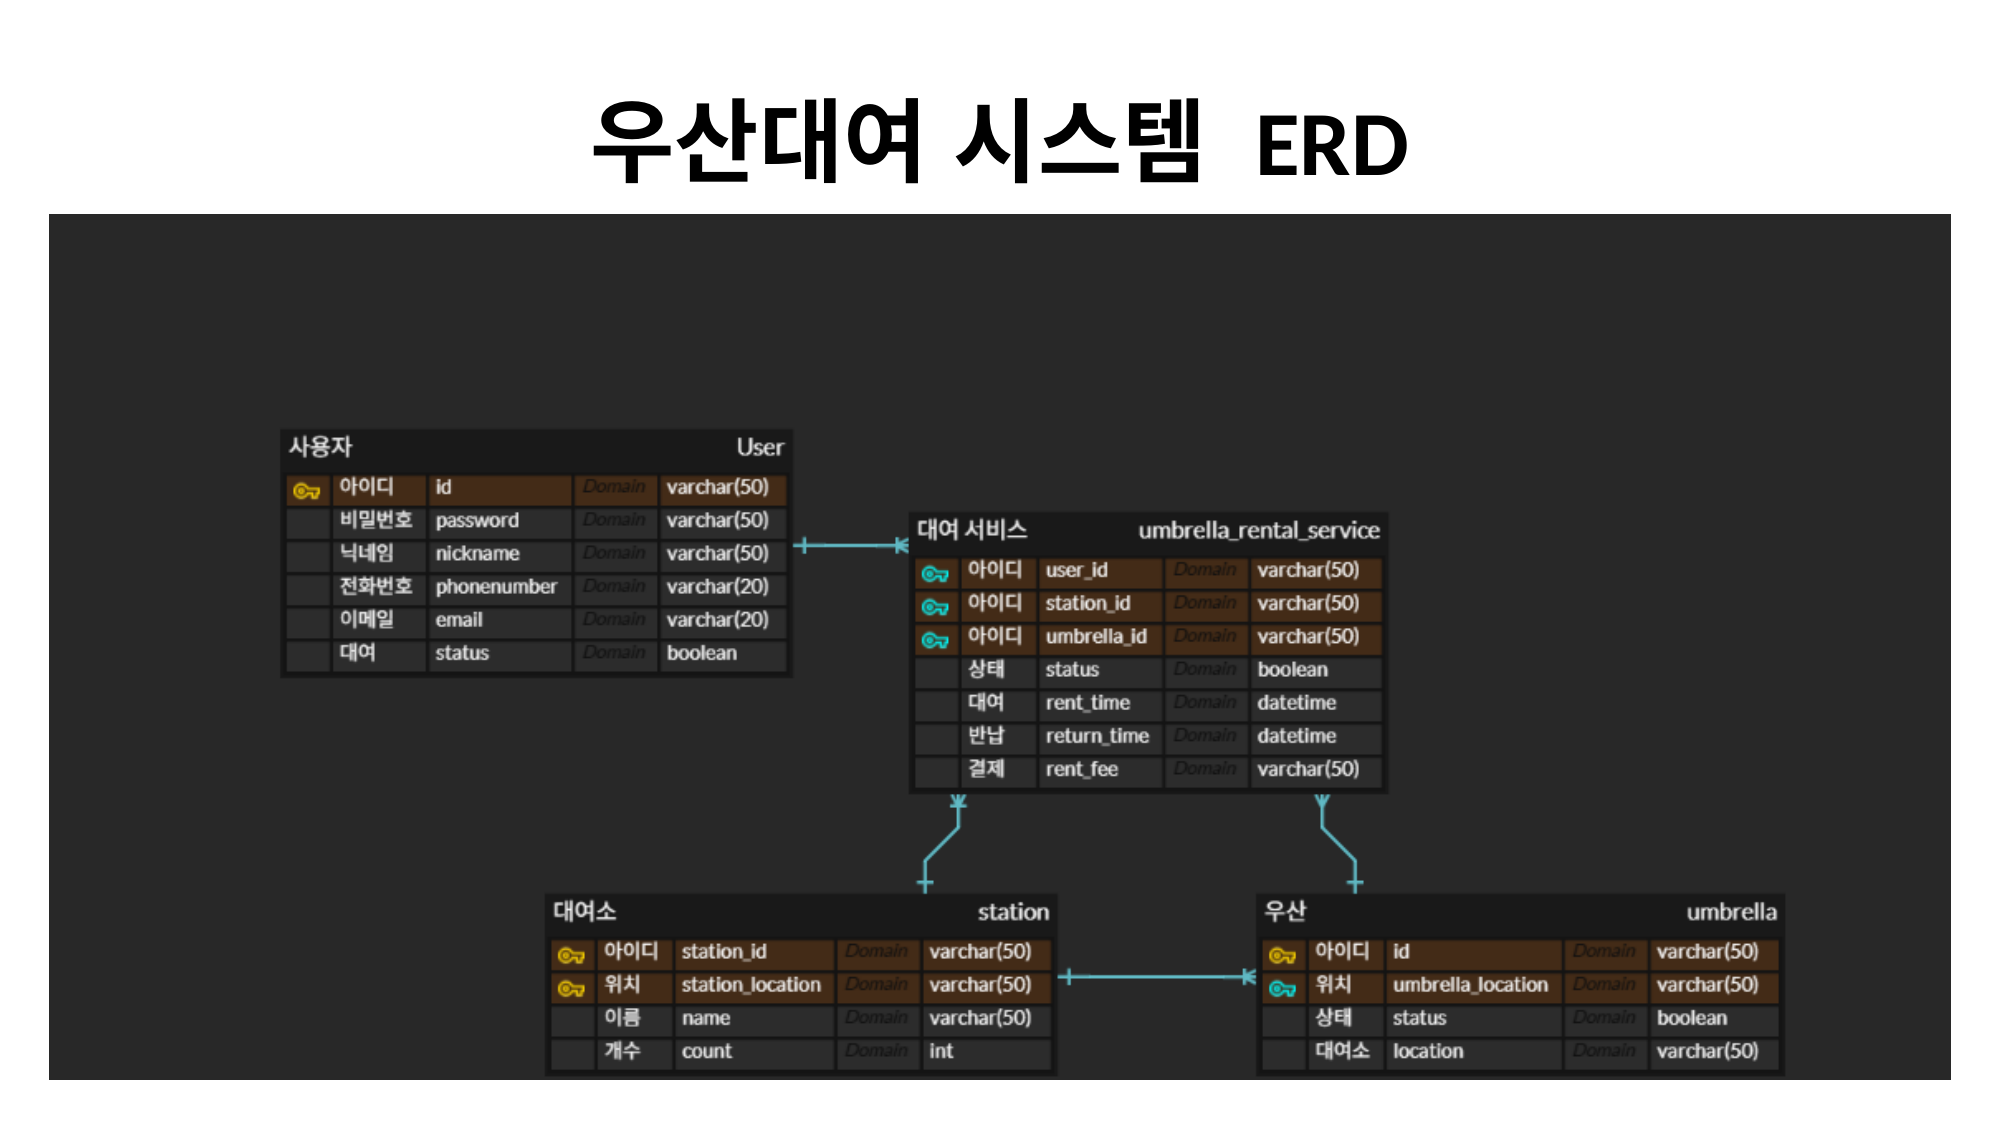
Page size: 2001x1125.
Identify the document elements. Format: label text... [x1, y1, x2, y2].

text_box 우산대여 시스템 ERD [99, 45, 1900, 211]
picture [48, 214, 1952, 1081]
